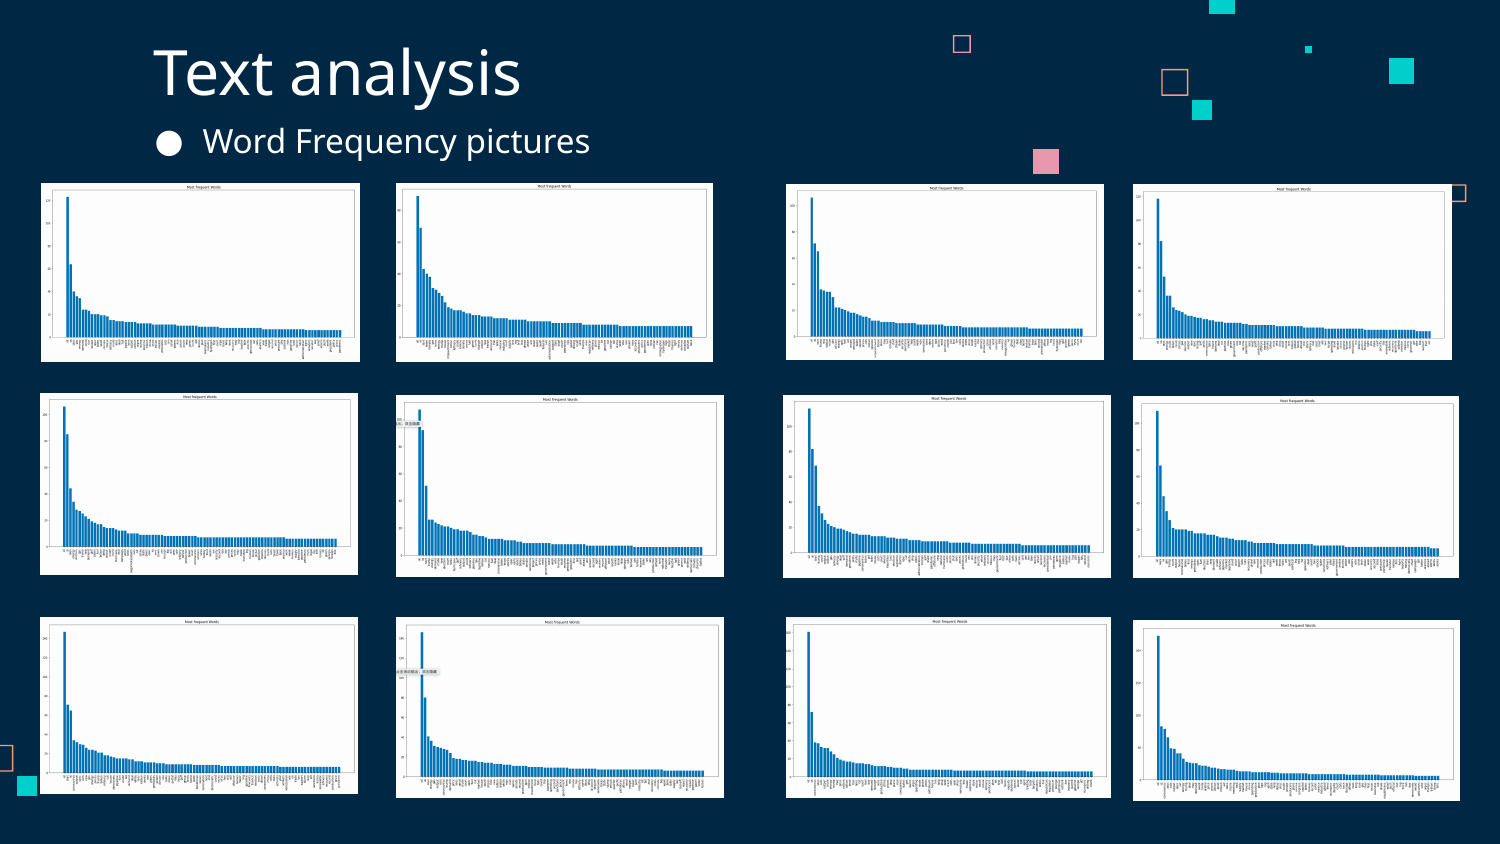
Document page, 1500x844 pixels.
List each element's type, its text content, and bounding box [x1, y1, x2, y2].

picture [396, 183, 713, 362]
picture [396, 616, 724, 798]
picture [39, 393, 358, 575]
picture [396, 395, 724, 577]
picture [782, 395, 1111, 578]
picture [41, 182, 360, 362]
text_box Text analysis [139, 37, 1094, 104]
text_box Word Frequency pictures [112, 104, 1228, 162]
picture [785, 616, 1111, 798]
picture [1133, 183, 1452, 361]
picture [785, 183, 1104, 361]
picture [1133, 396, 1459, 578]
picture [1133, 620, 1461, 801]
picture [39, 616, 358, 795]
